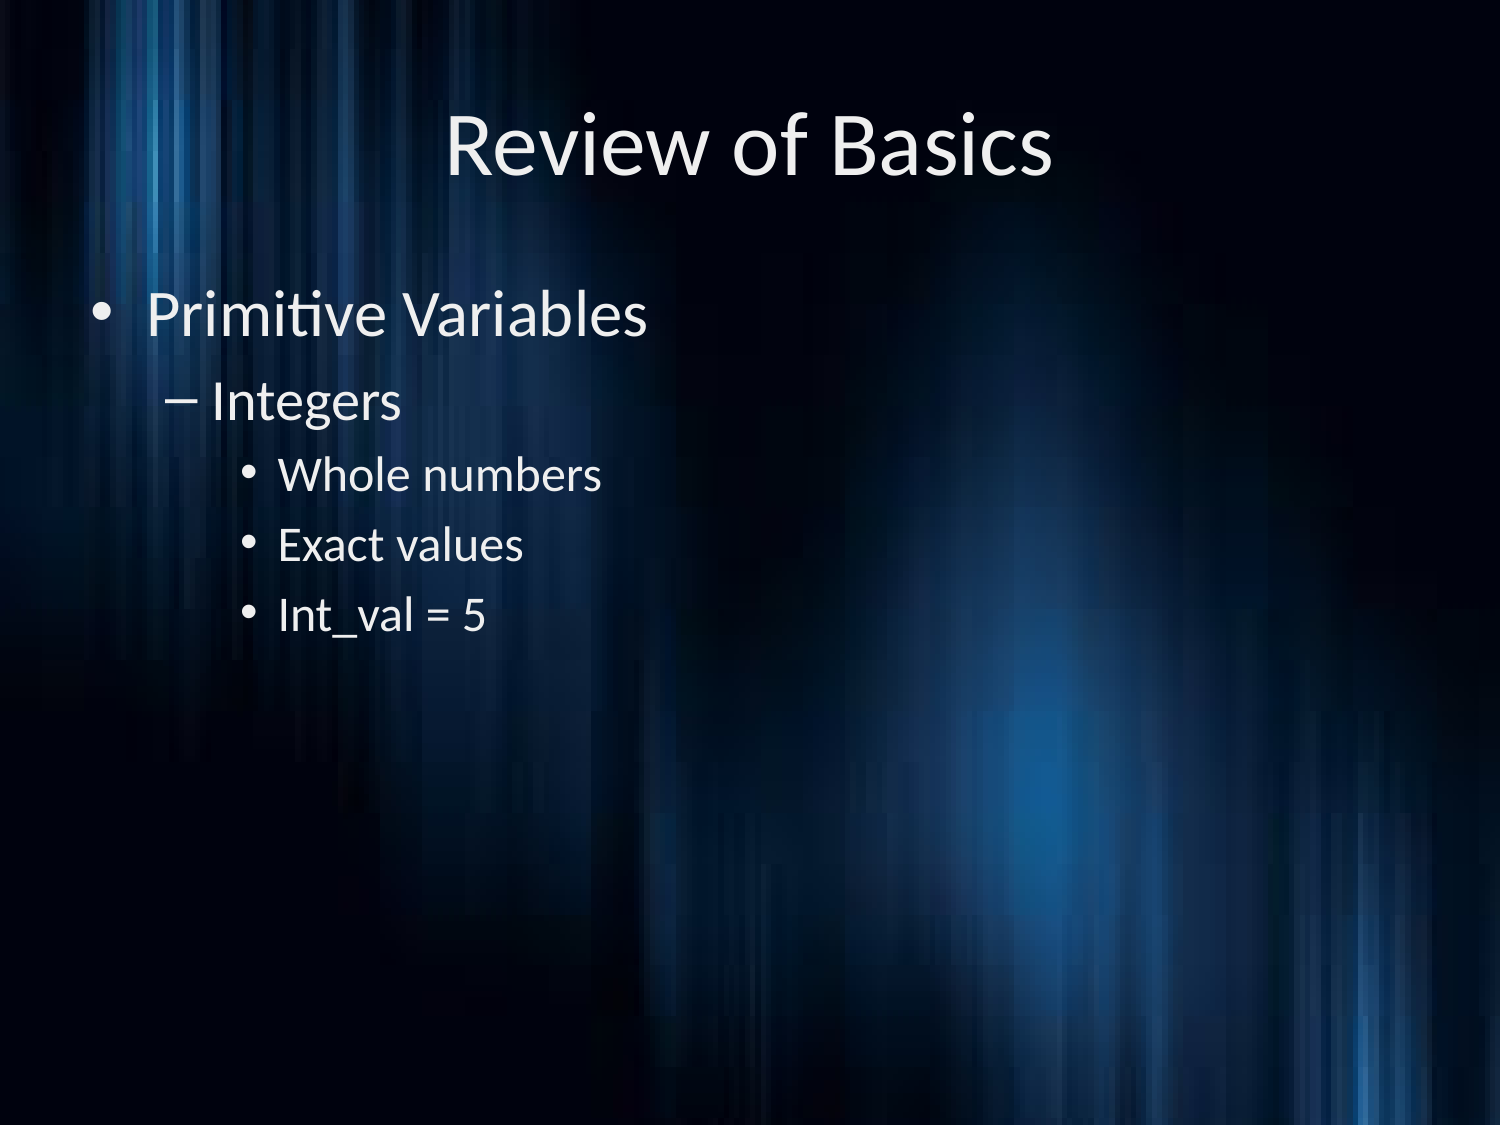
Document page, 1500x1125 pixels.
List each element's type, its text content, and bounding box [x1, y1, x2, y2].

picture [0, 0, 1500, 1125]
title Review of Basics [75, 45, 1425, 233]
list Primitive Variables Integers Whole numbers Exact values Int_val = 5 [75, 262, 1425, 1005]
